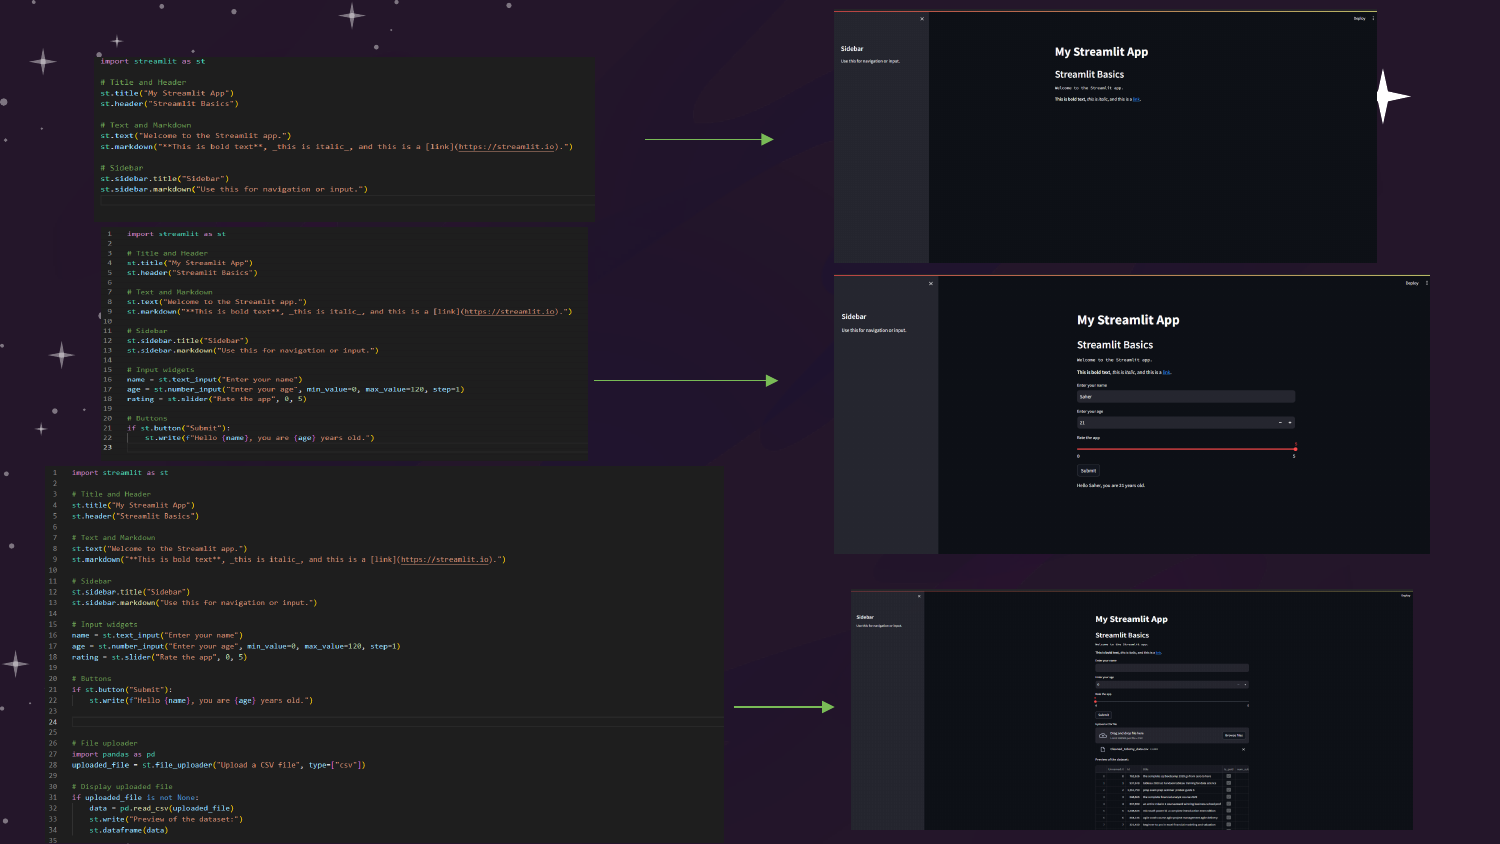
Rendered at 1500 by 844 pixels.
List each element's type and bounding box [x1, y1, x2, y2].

picture [101, 227, 588, 461]
picture [45, 466, 724, 843]
picture [94, 56, 595, 223]
picture [834, 274, 1430, 554]
picture [834, 9, 1377, 264]
picture [850, 589, 1413, 831]
